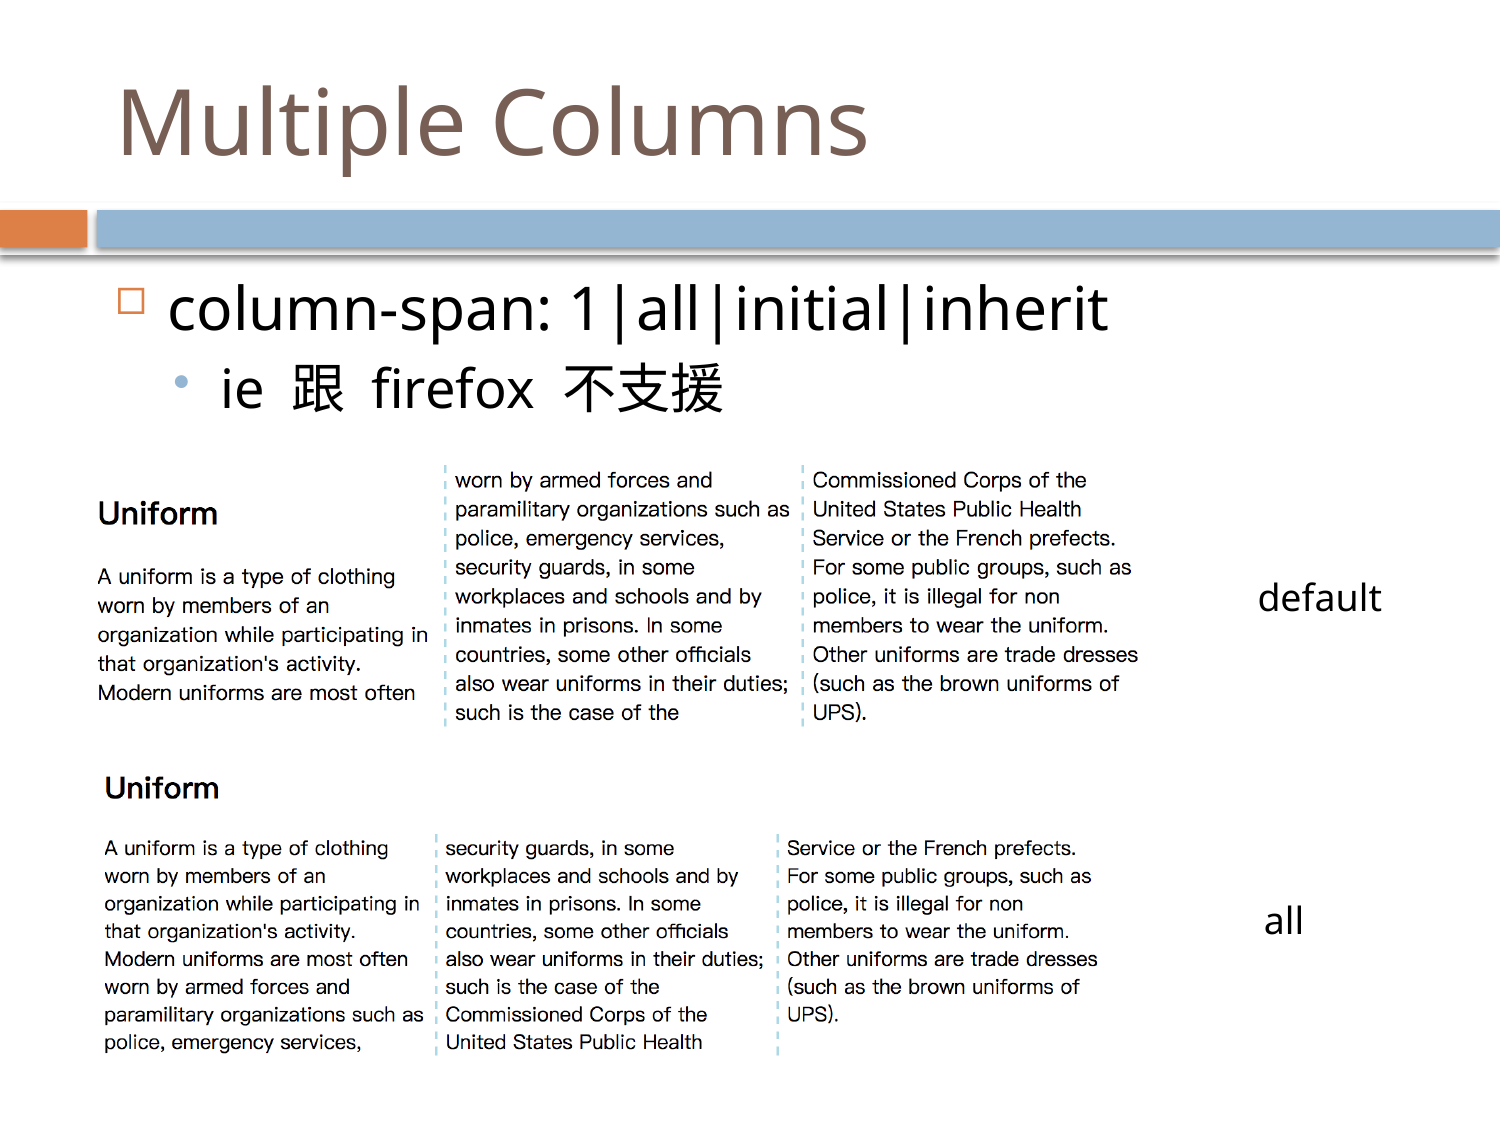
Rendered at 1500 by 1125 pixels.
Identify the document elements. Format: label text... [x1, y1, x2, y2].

list column-span: 1|all|initial|inherit ie 跟 firefox 不支援 [100, 262, 1438, 1000]
picture [77, 458, 1147, 738]
text_box all [1248, 889, 1319, 950]
title Multiple Columns [100, 37, 1438, 200]
picture [91, 749, 1110, 1074]
text_box default [1242, 566, 1397, 627]
